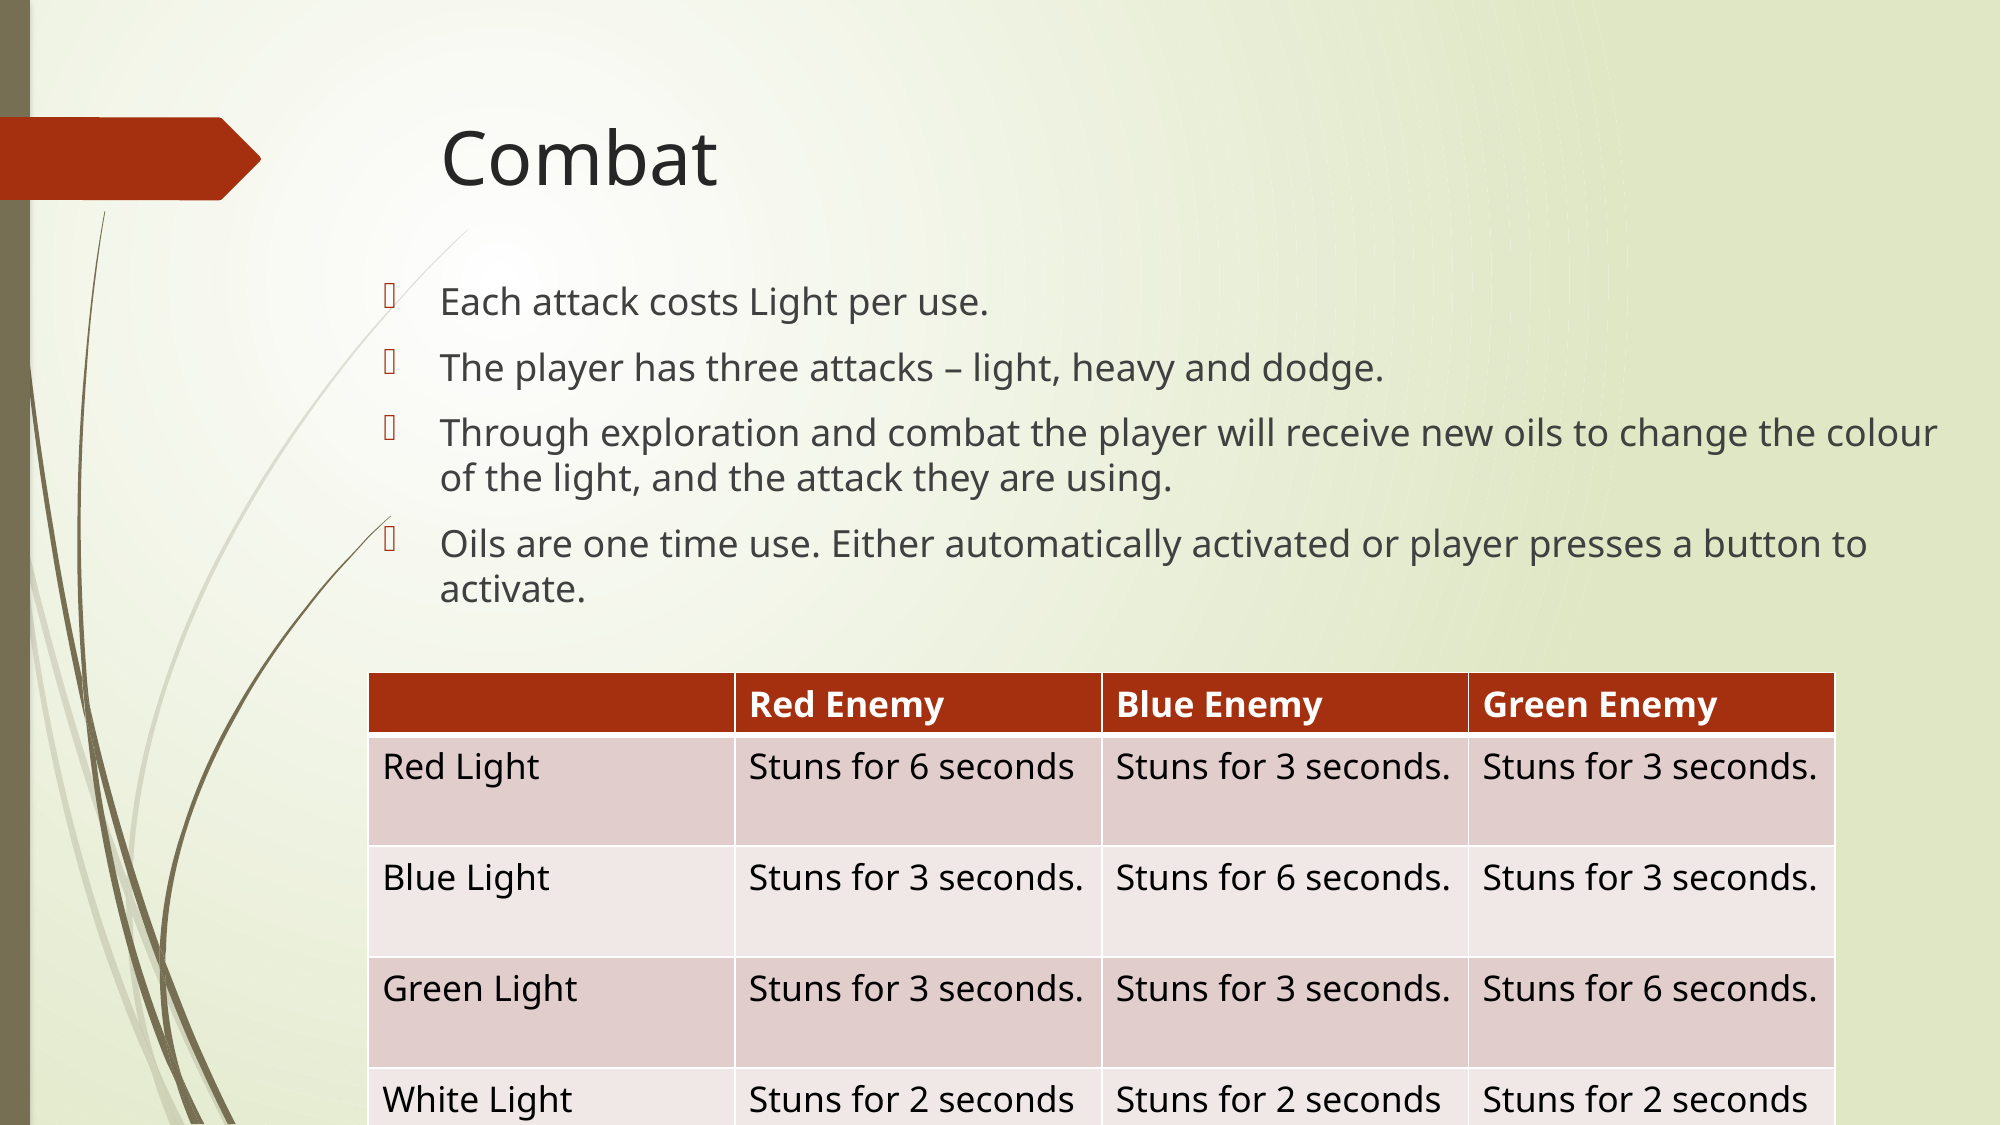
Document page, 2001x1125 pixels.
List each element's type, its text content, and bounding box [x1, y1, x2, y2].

table_header [369, 673, 734, 732]
table_cell Stuns for 3 seconds. [1103, 958, 1468, 1067]
table_cell Stuns for 2 seconds [1469, 1069, 1834, 1125]
table_cell Stuns for 3 seconds. [736, 958, 1101, 1067]
table_cell Blue Light [369, 847, 734, 956]
table_cell Stuns for 3 seconds. [1469, 847, 1834, 956]
table_cell Stuns for 6 seconds [736, 738, 1101, 845]
table_cell Stuns for 3 seconds. [1469, 738, 1834, 845]
table_cell Stuns for 6 seconds. [1103, 847, 1468, 956]
table_cell Stuns for 6 seconds. [1469, 958, 1834, 1067]
table_header Red Enemy [736, 673, 1101, 732]
table_cell Stuns for 3 seconds. [736, 847, 1101, 956]
title Combat [425, 102, 1888, 270]
table_header Blue Enemy [1103, 673, 1468, 732]
table_cell Stuns for 3 seconds. [1103, 738, 1468, 845]
table_header Green Enemy [1469, 673, 1834, 732]
table_cell Stuns for 2 seconds [1103, 1069, 1468, 1125]
table_cell White Light (Default) [369, 1069, 734, 1125]
table_cell Stuns for 2 seconds [736, 1069, 1101, 1125]
list Each attack costs Light per use. The player has three attacks – light, heavy and dodge. Through exploration and combat the player will receive new oils to change the colour of the light, and the attack they are using. Oils are one time use. Either automatically activated or player presses a button to activate. [368, 270, 2000, 890]
table_cell Green Light [369, 958, 734, 1067]
table_cell Red Light [369, 738, 734, 845]
